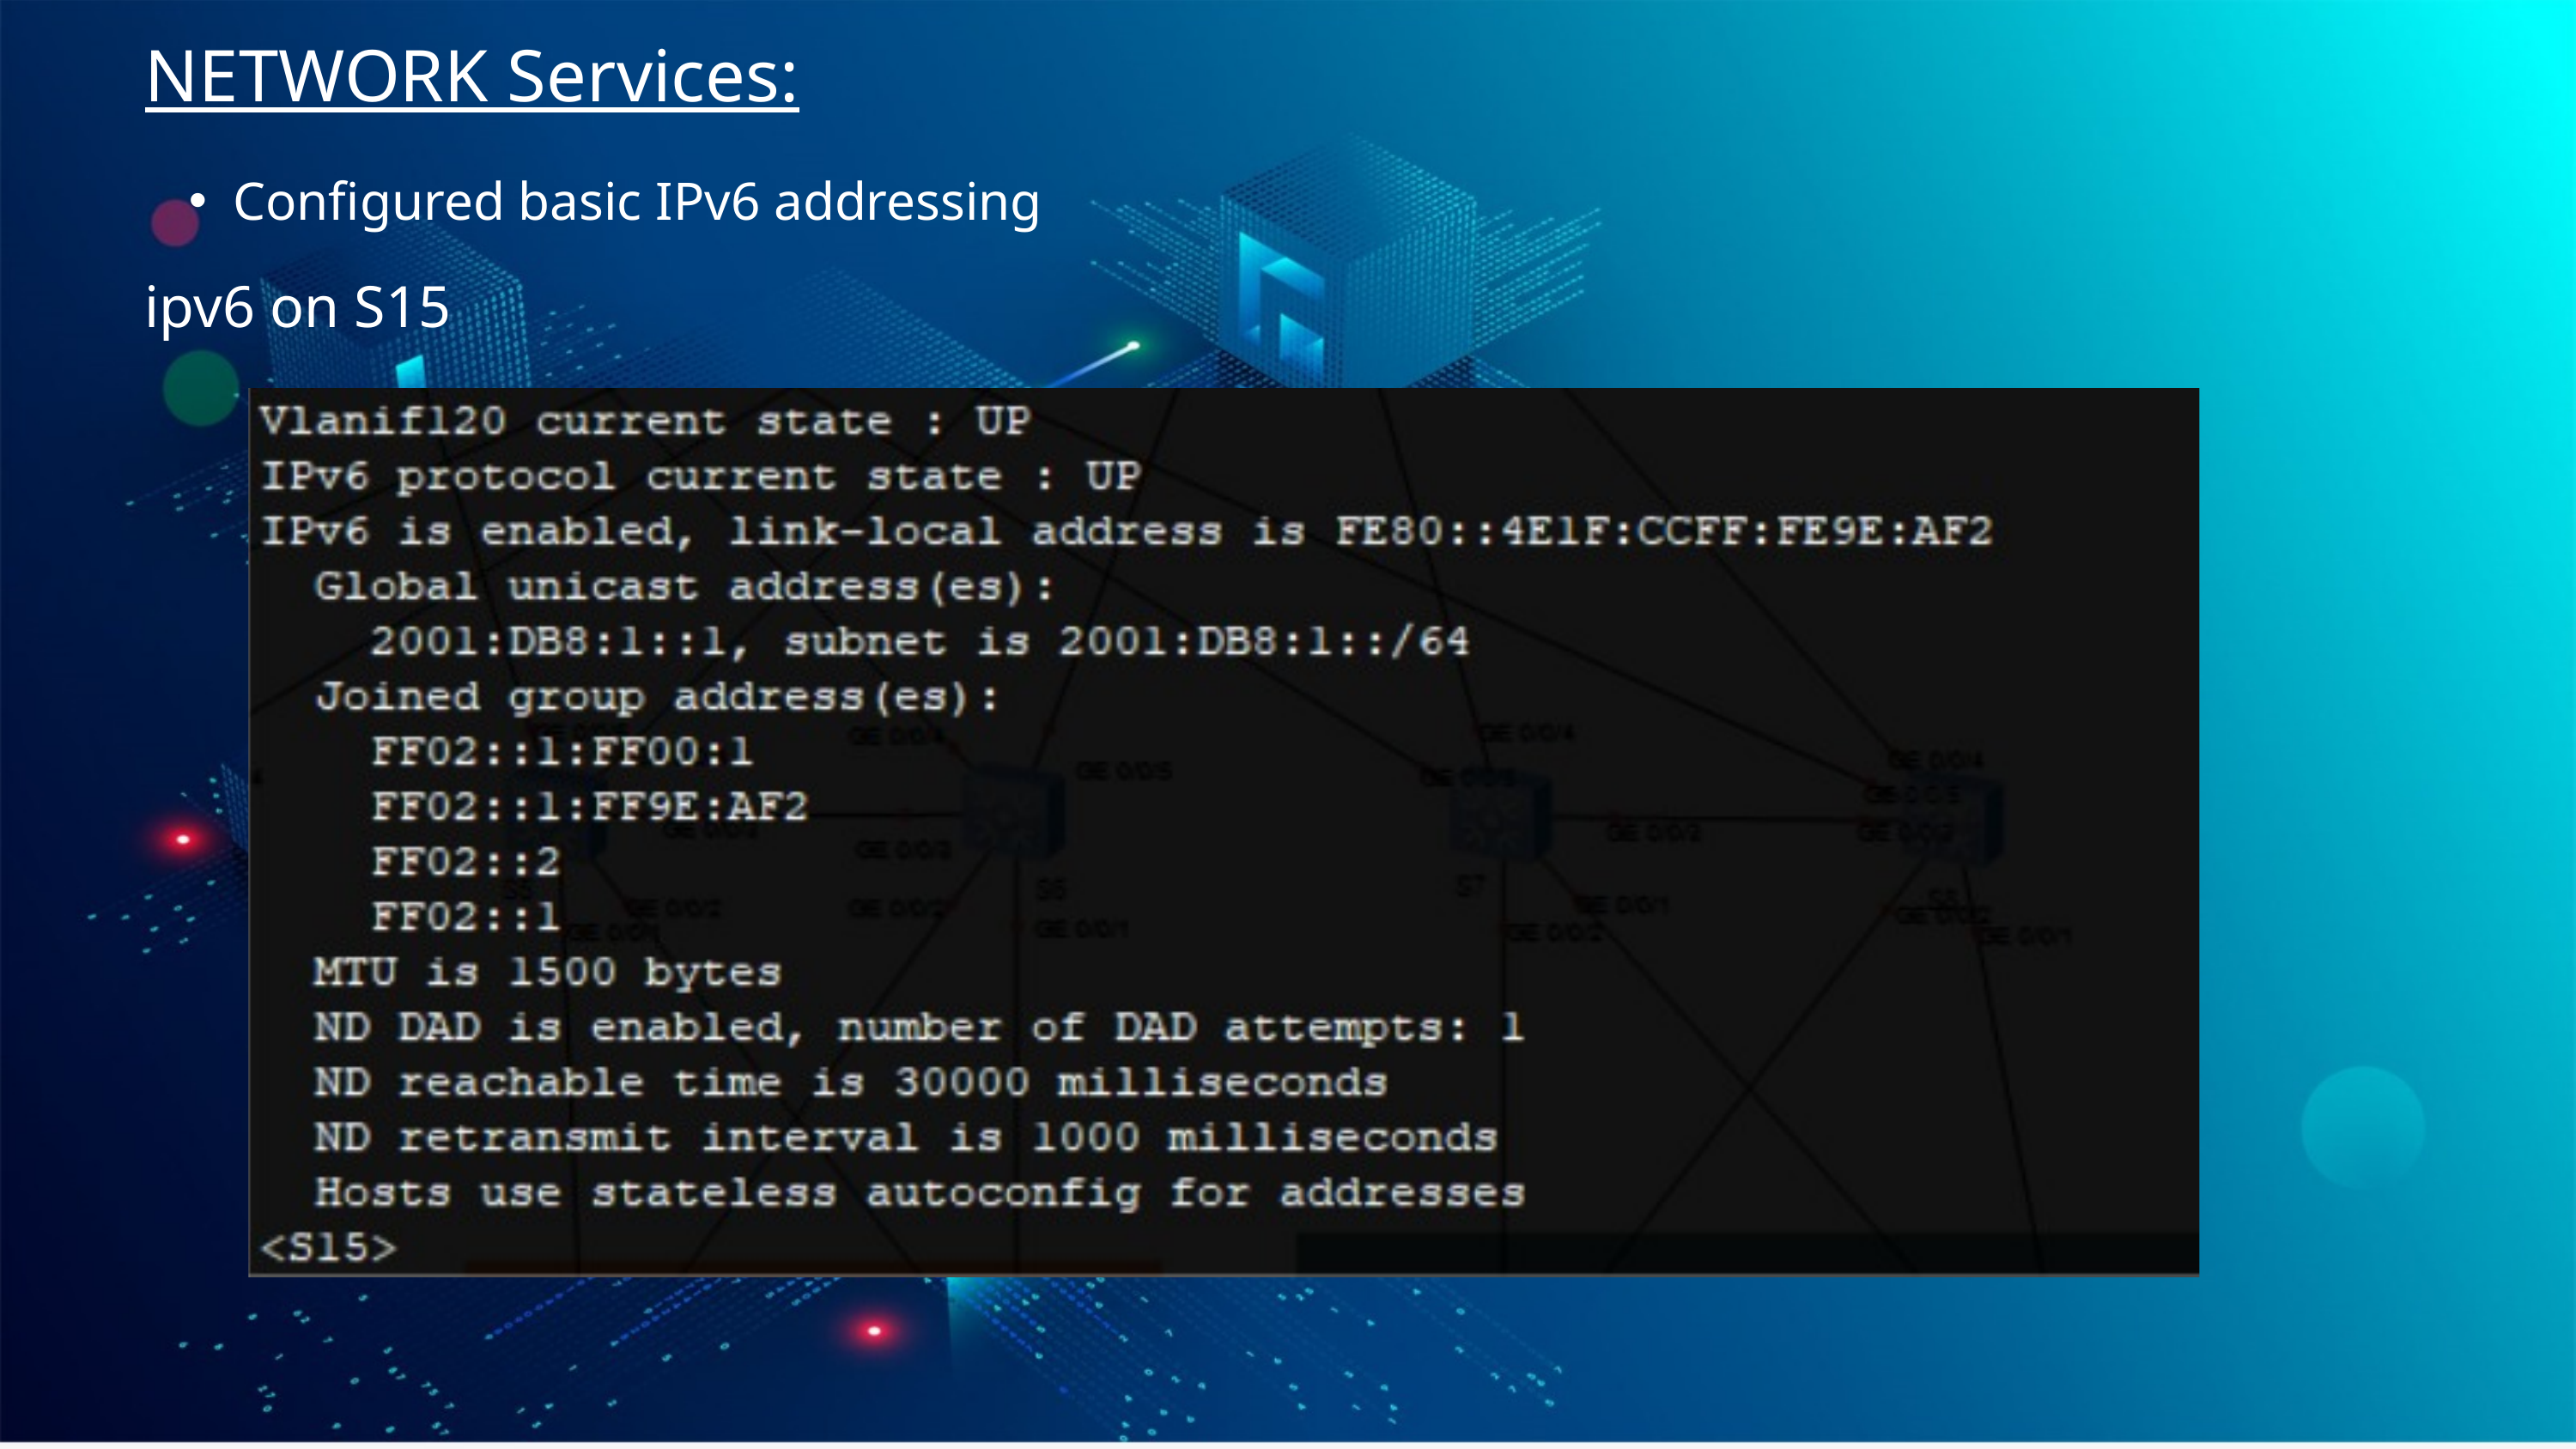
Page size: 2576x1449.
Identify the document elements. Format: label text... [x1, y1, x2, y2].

text_box [0, 0, 2576, 1449]
text_box [248, 388, 2200, 1277]
text_box NETWORK Services: Configured basic IPv6 addressing ipv6 on S15 [144, 45, 1824, 391]
